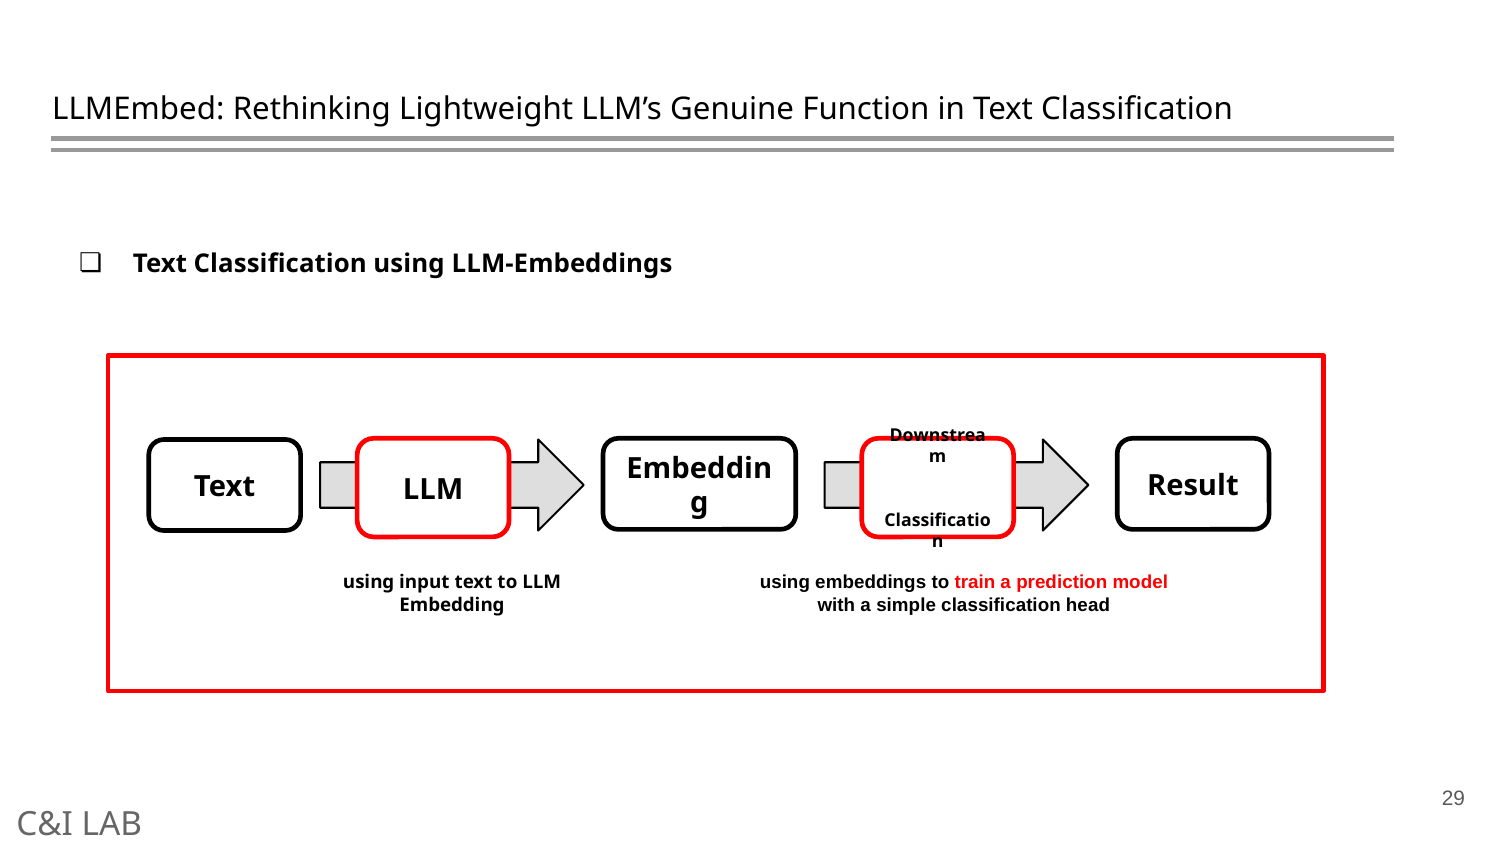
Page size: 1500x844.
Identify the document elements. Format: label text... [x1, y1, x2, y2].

text_box Result [1115, 436, 1272, 532]
text_box using embeddings to train a prediction model with a simple classification head [741, 562, 1187, 623]
text_box Downstream Classification [859, 436, 1016, 540]
title LLMEmbed: Rethinking Lightweight LLM’s Genuine Function in Text Classification [37, 73, 1435, 168]
list Text Classification using LLM-Embeddings [51, 226, 736, 321]
text_box [1016, 437, 1091, 533]
slide_number 29 [1389, 764, 1480, 801]
text_box C&I LAB [1, 801, 1500, 844]
text_box [106, 353, 1325, 693]
text_box [822, 460, 859, 510]
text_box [50, 138, 1395, 151]
